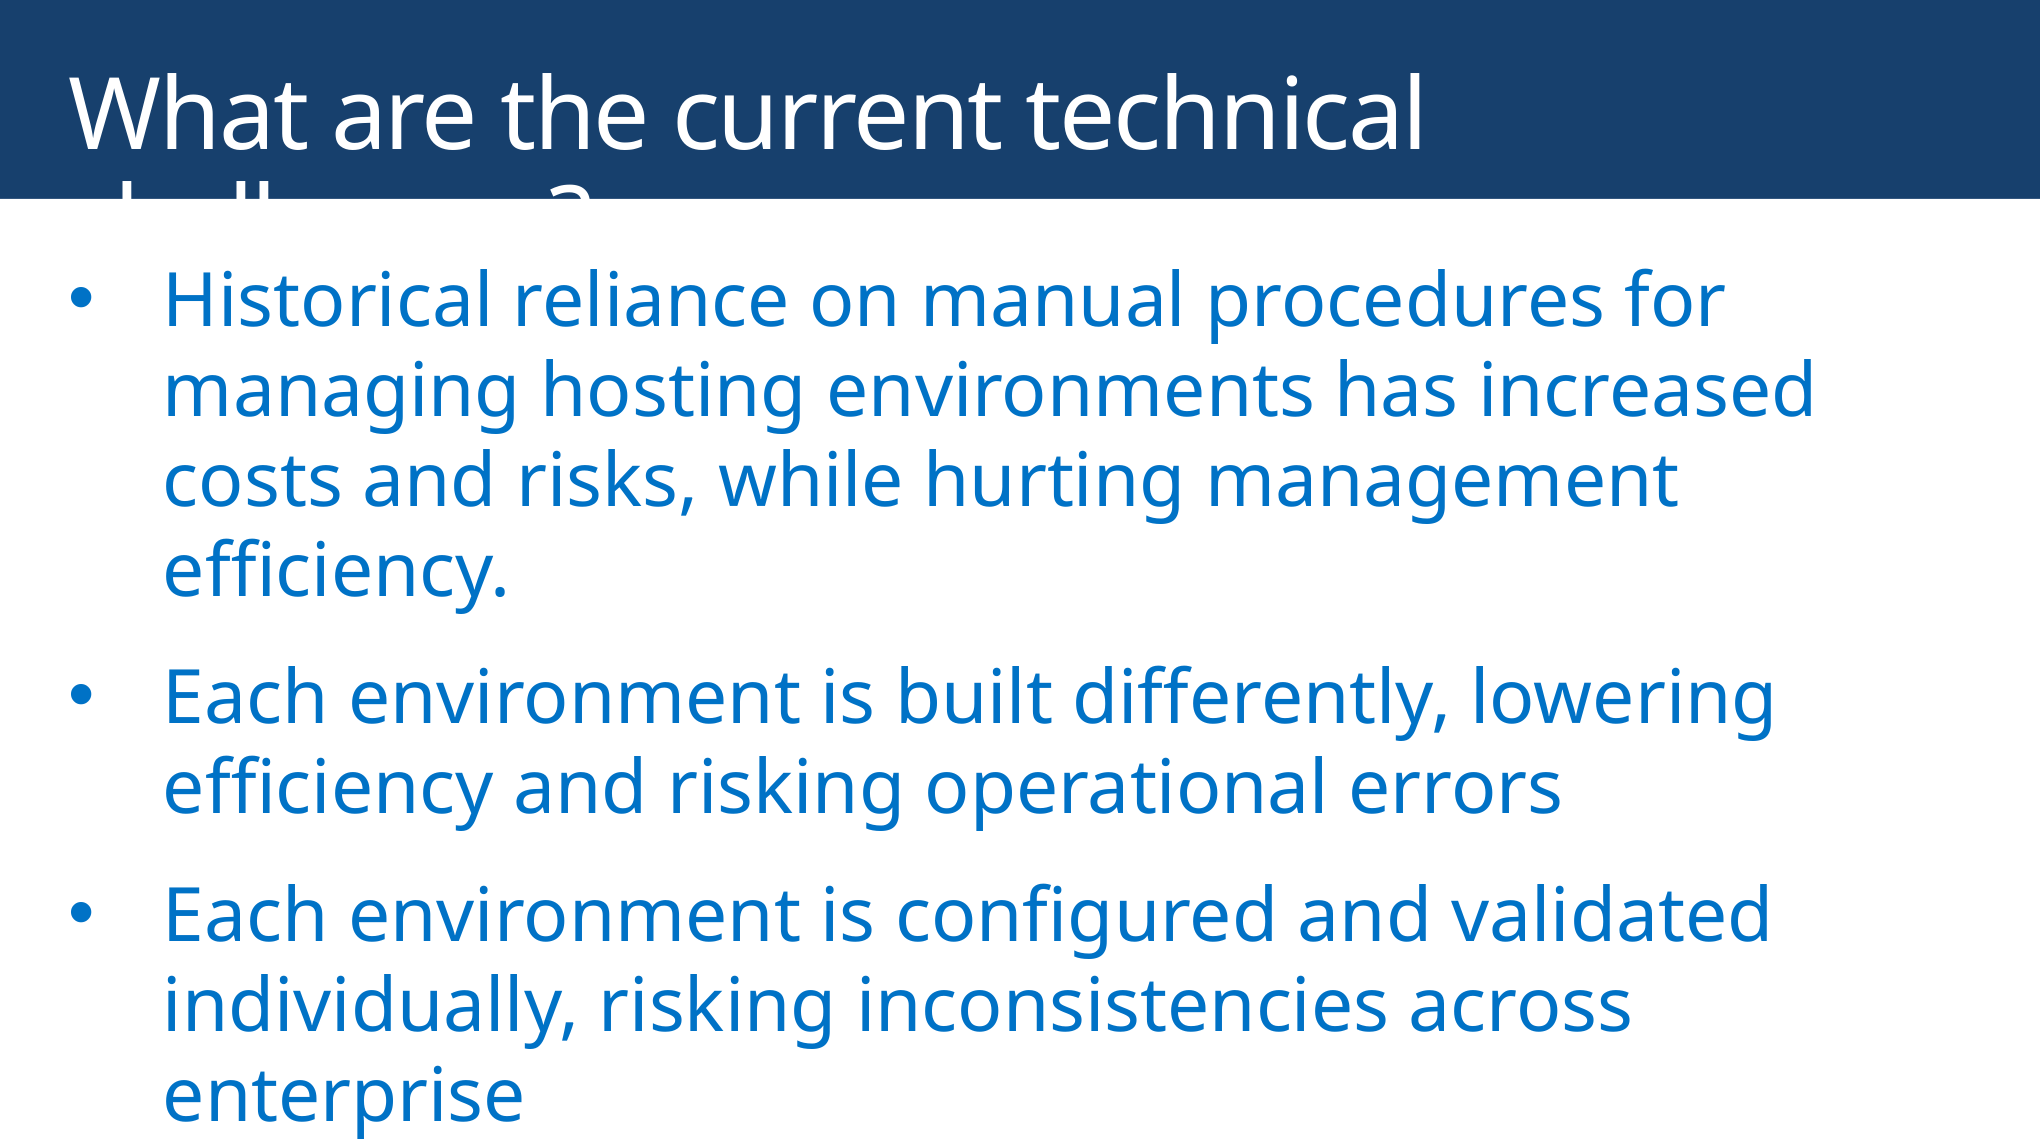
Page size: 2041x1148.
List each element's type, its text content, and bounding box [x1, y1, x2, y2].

title What are the current technical challenges? [45, 48, 1996, 199]
list Historical reliance on manual procedures for managing hosting environments has increased costs and risks, while hurting management efficiency. Each environment is built differently, lowering efficiency and risking operational errors Each environment is configured and validated individually, risking inconsistencies across enterprise [45, 236, 1996, 1070]
